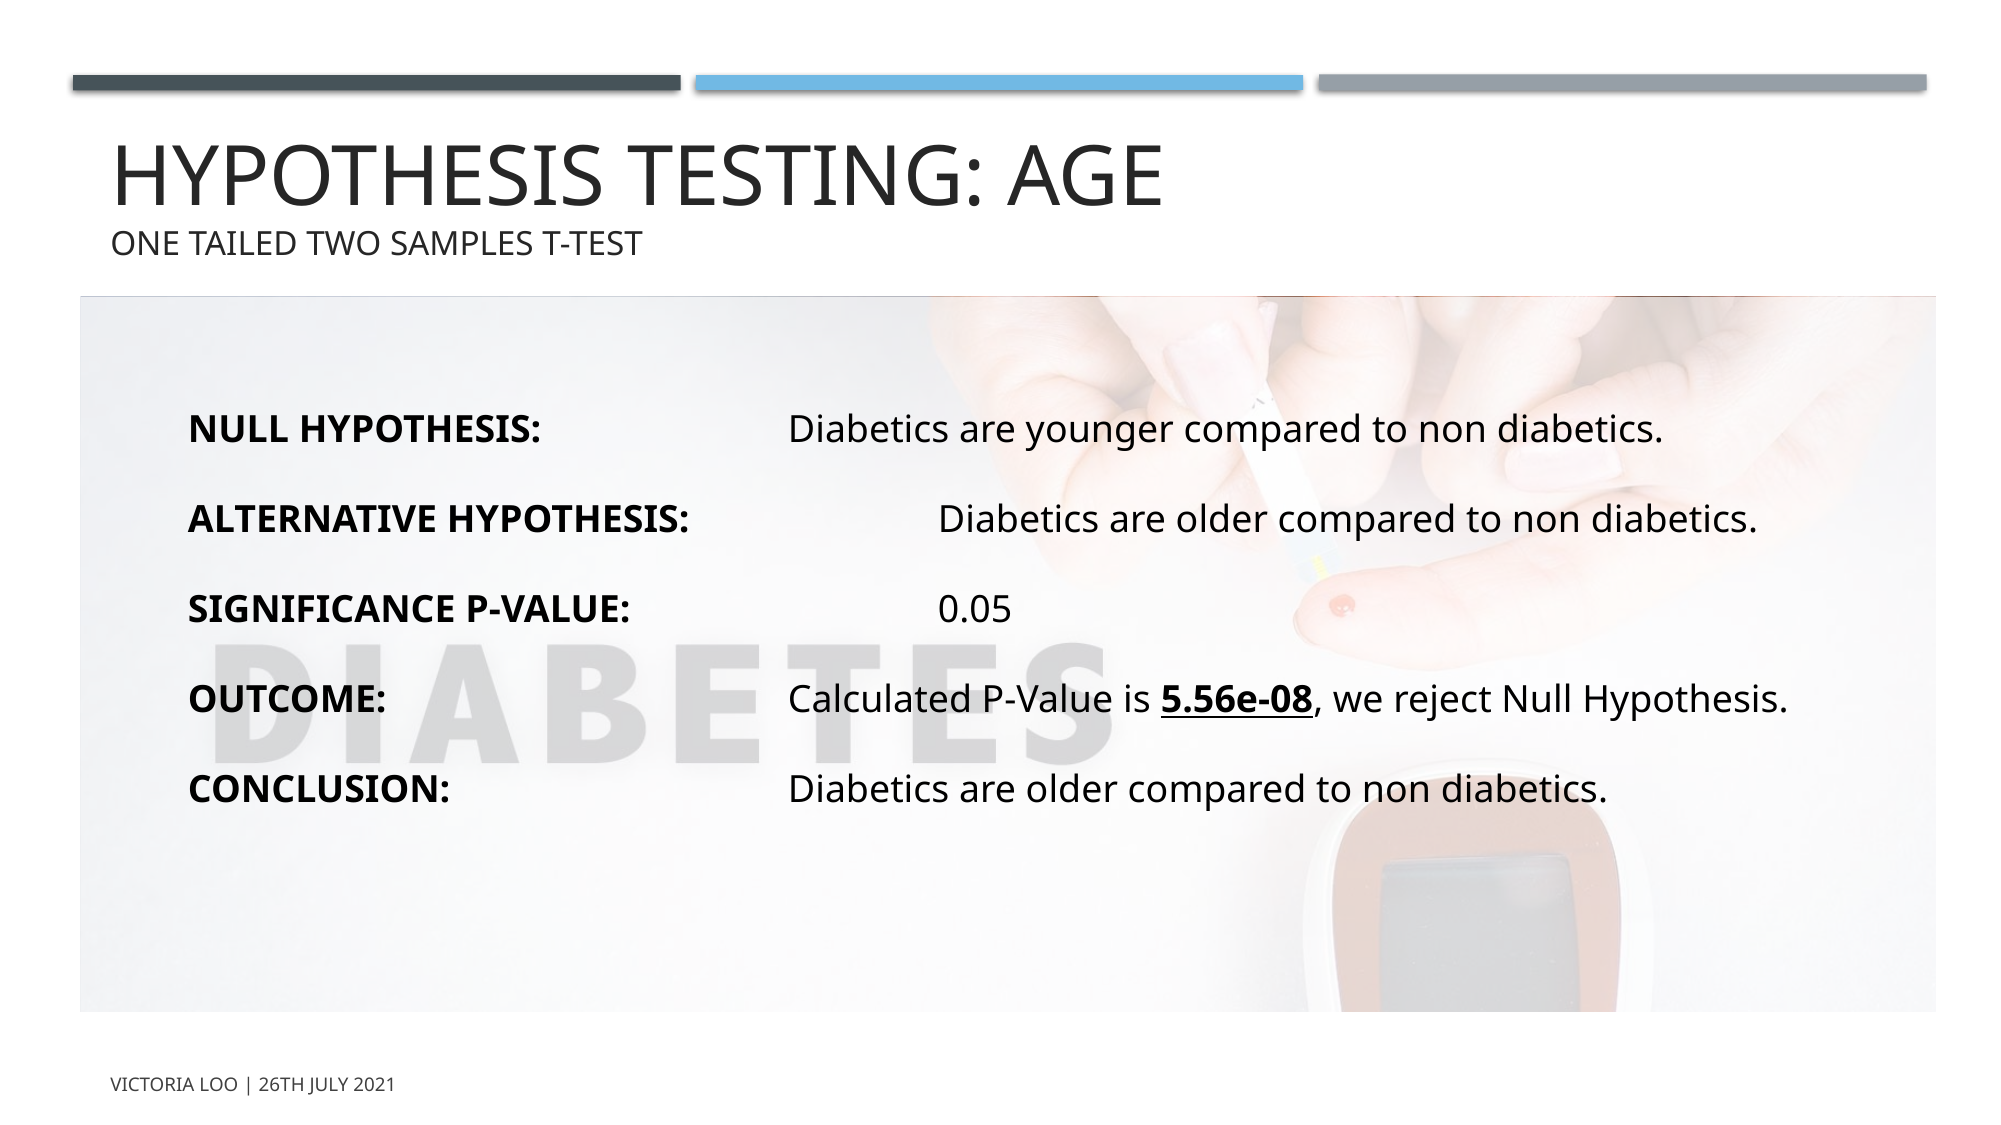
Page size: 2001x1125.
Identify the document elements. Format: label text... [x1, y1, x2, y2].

picture [80, 296, 1937, 1013]
text_box VICTORIA LOO | 26TH JULY 2021 [95, 1053, 1230, 1114]
text_box HYPOTHESIS TESTING: AGE ONE TAILED TWO SAMPLES T-TEST [95, 115, 1905, 226]
